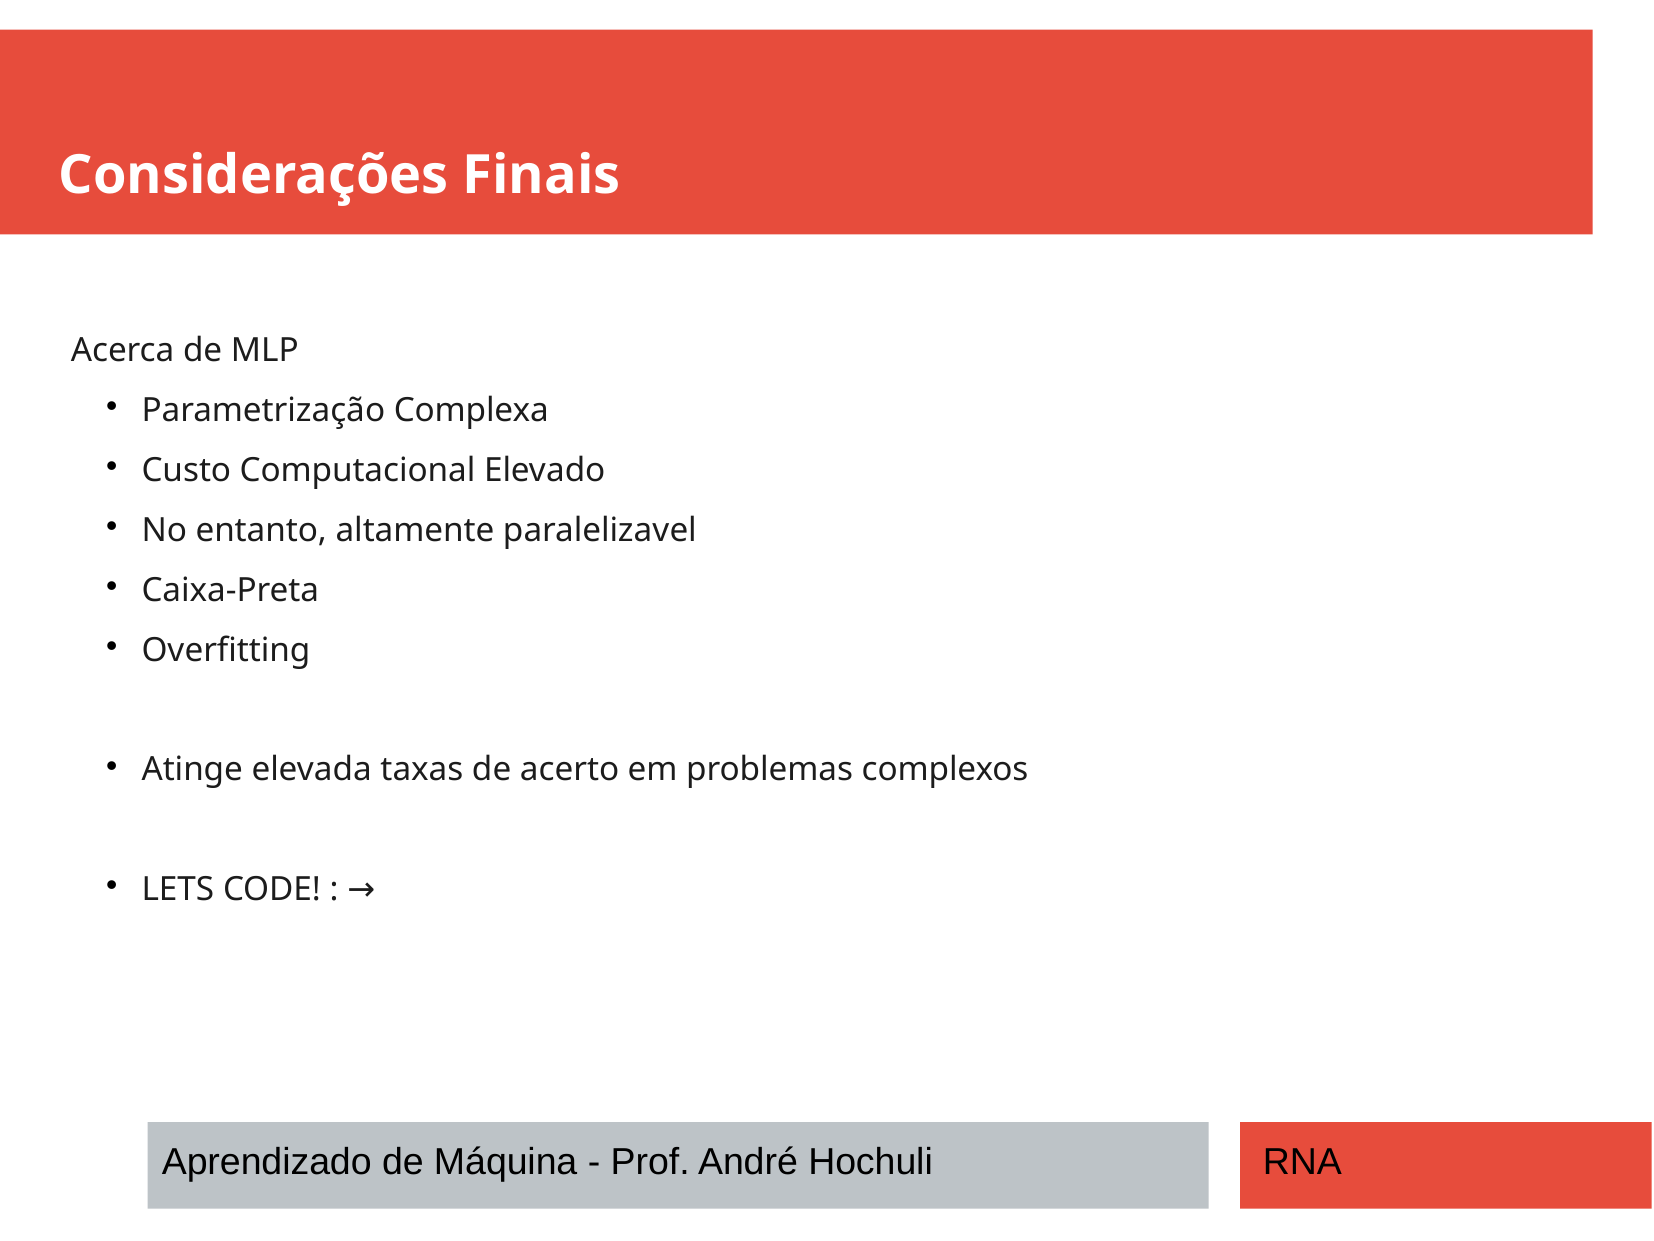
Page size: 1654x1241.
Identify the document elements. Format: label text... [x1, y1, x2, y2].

text_box RNA [1248, 1129, 1622, 1188]
text_box Acerca de MLP Parametrização Complexa Custo Computacional Elevado No entanto, altamente paralelizavel Caixa-Preta Overfitting Atinge elevada taxas de acerto em problemas complexos LETS CODE! : → [56, 250, 1594, 1130]
text_box Considerações Finais [59, 59, 1593, 205]
text_box Aprendizado de Máquina - Prof. André Hochuli [147, 1130, 1203, 1188]
